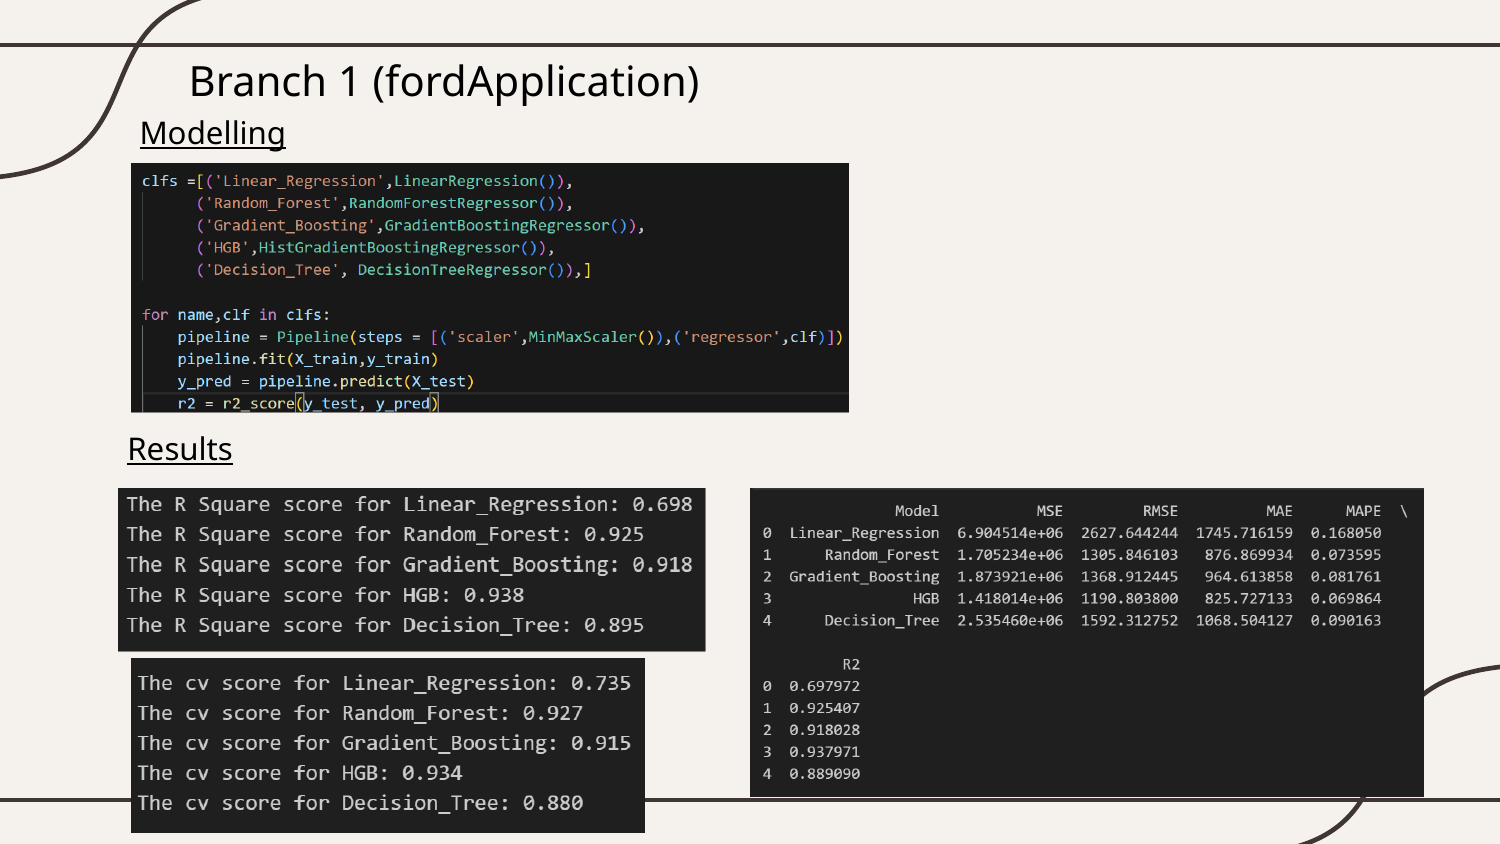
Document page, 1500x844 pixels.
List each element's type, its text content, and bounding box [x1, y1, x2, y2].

text_box Modelling [124, 105, 724, 158]
picture [118, 488, 706, 652]
picture [131, 162, 849, 414]
picture [749, 488, 1425, 797]
text_box Branch 1 (fordApplication) [173, 47, 932, 112]
text_box Results [112, 421, 712, 474]
picture [131, 658, 645, 833]
